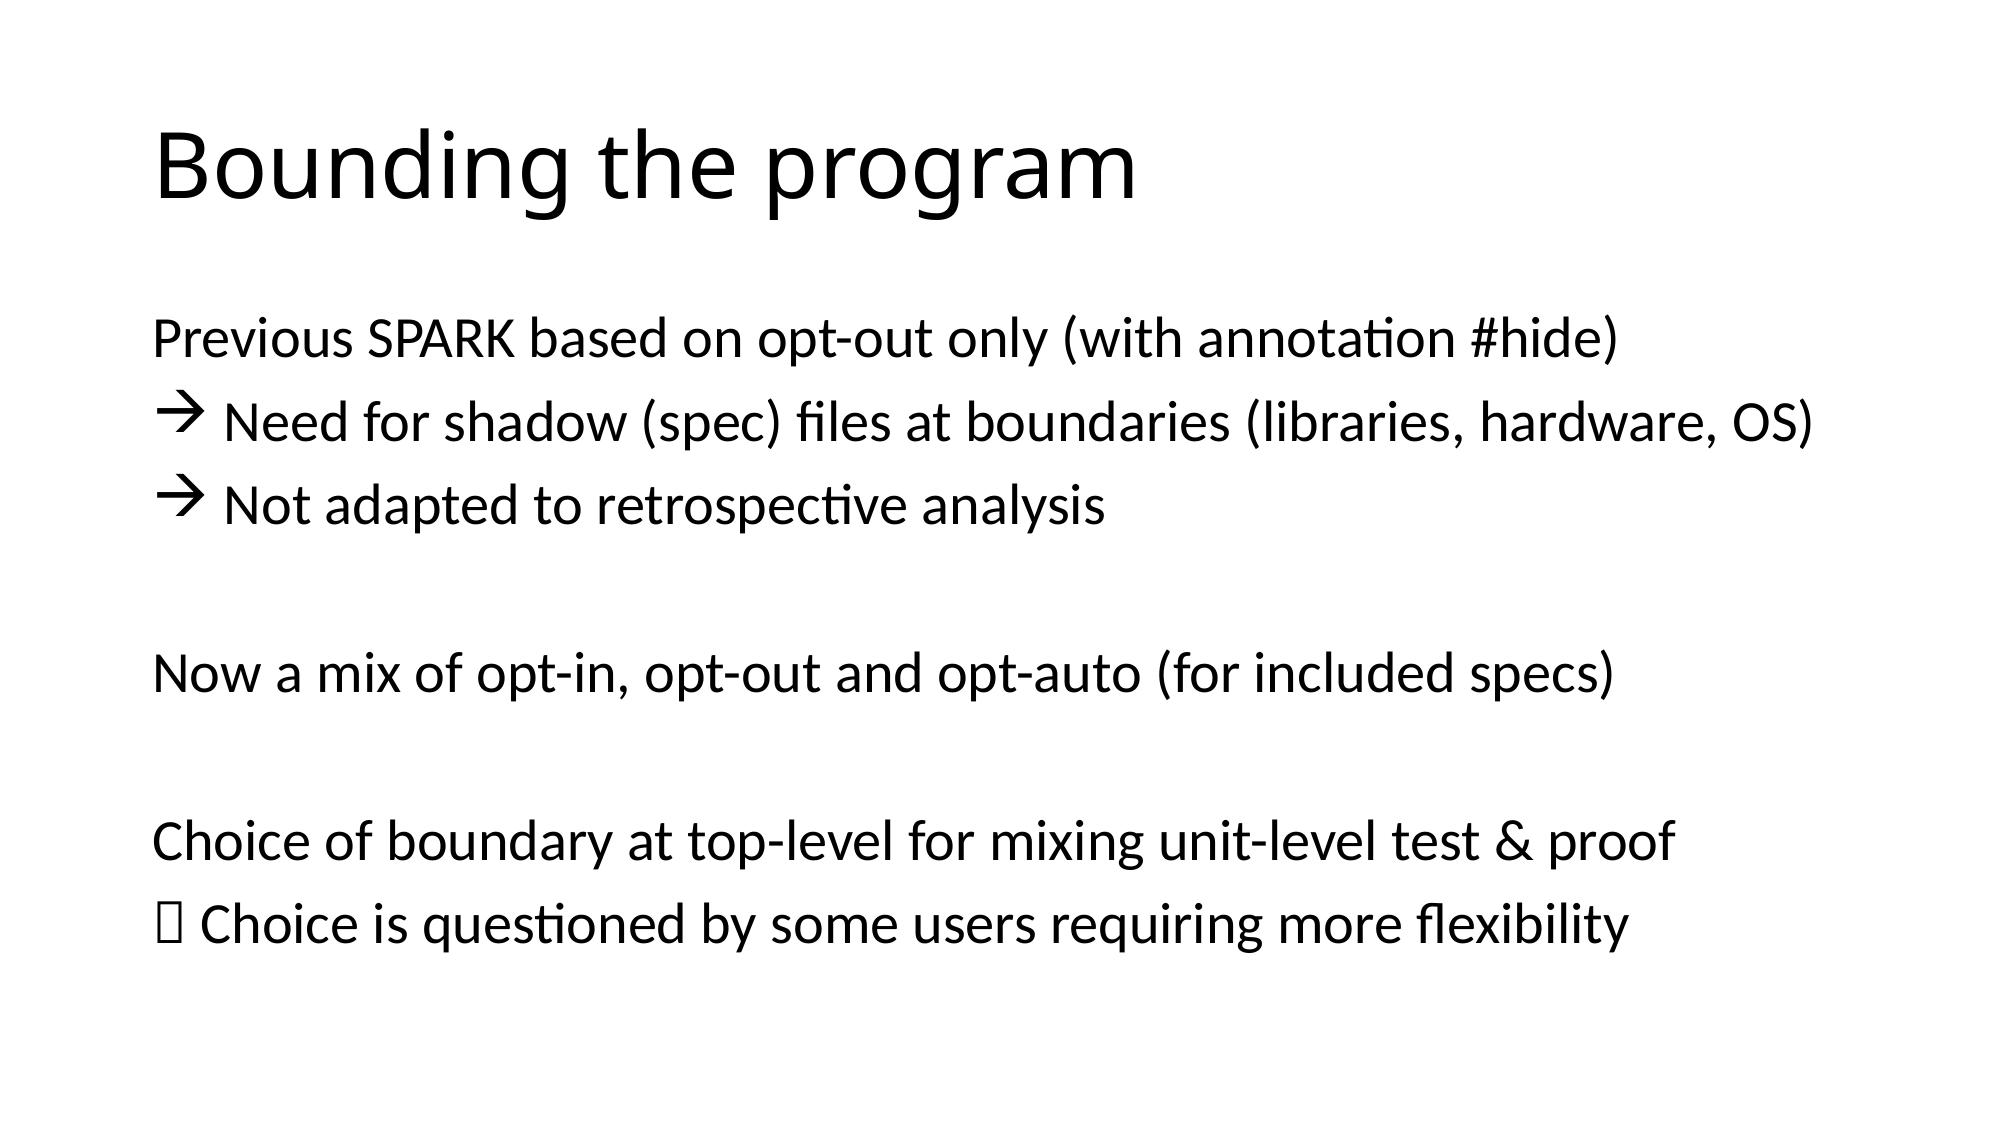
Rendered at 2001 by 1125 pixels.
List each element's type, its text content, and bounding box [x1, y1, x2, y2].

list Previous SPARK based on opt-out only (with annotation #hide) Need for shadow (spec) files at boundaries (libraries, hardware, OS) Not adapted to retrospective analysis Now a mix of opt-in, opt-out and opt-auto (for included specs) Choice of boundary at top-level for mixing unit-level test & proof  Choice is questioned by some users requiring more flexibility [137, 299, 1863, 1014]
title Bounding the program [137, 59, 1863, 278]
